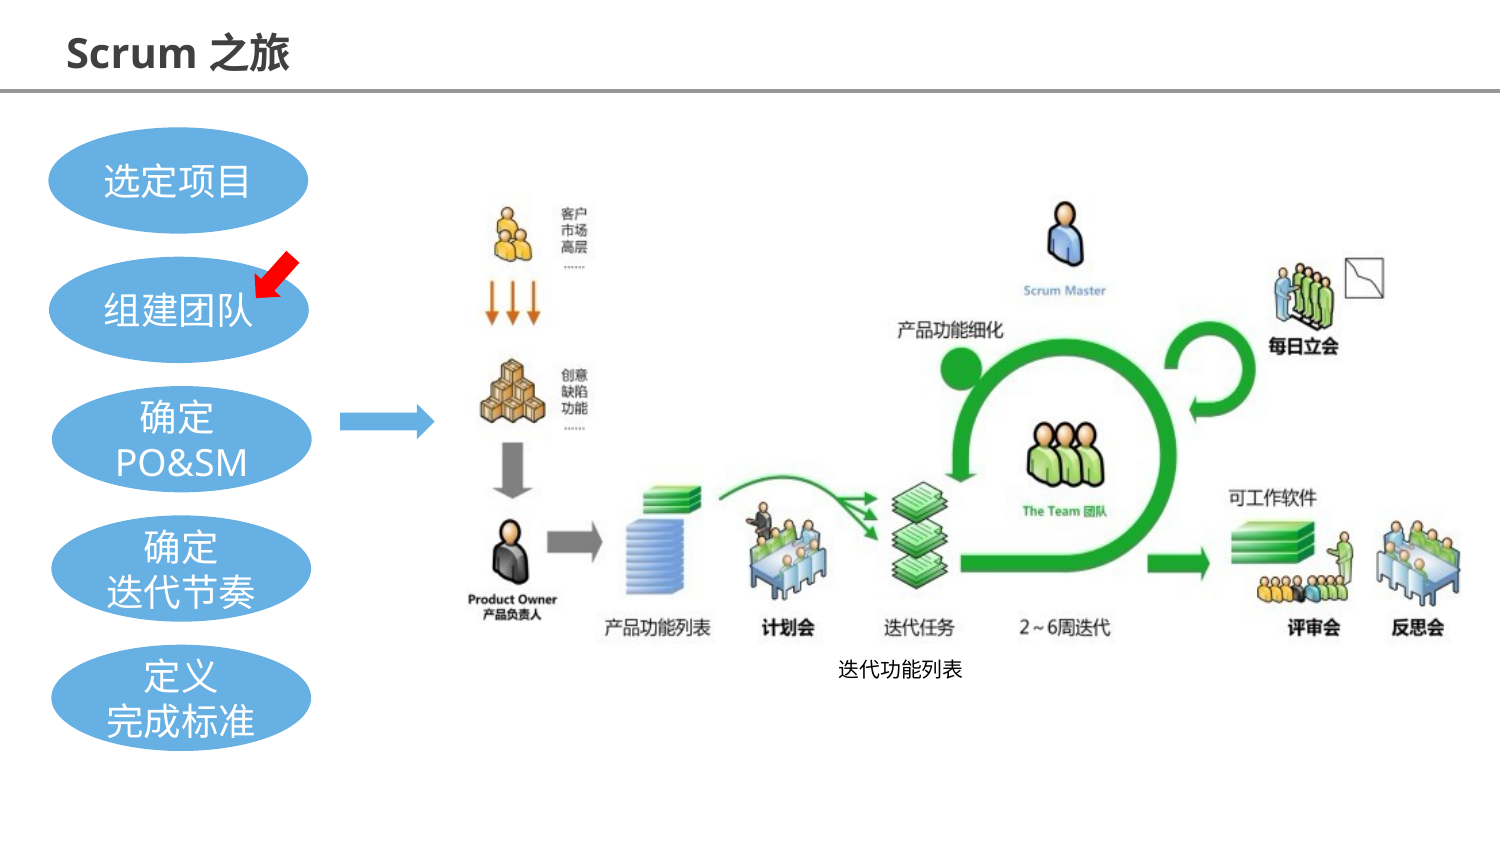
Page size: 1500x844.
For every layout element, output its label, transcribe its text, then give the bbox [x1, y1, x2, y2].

text_box 确定PO&SM [49, 383, 314, 495]
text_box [466, 193, 1467, 686]
text_box 确定 迭代节奏 [49, 513, 314, 624]
text_box [338, 401, 437, 442]
text_box Scrum之旅 [51, 9, 443, 85]
text_box 组建团队 [46, 254, 311, 366]
text_box 定义 完成标准 [49, 642, 314, 754]
text_box [252, 248, 302, 301]
text_box 选定项目 [46, 125, 311, 236]
